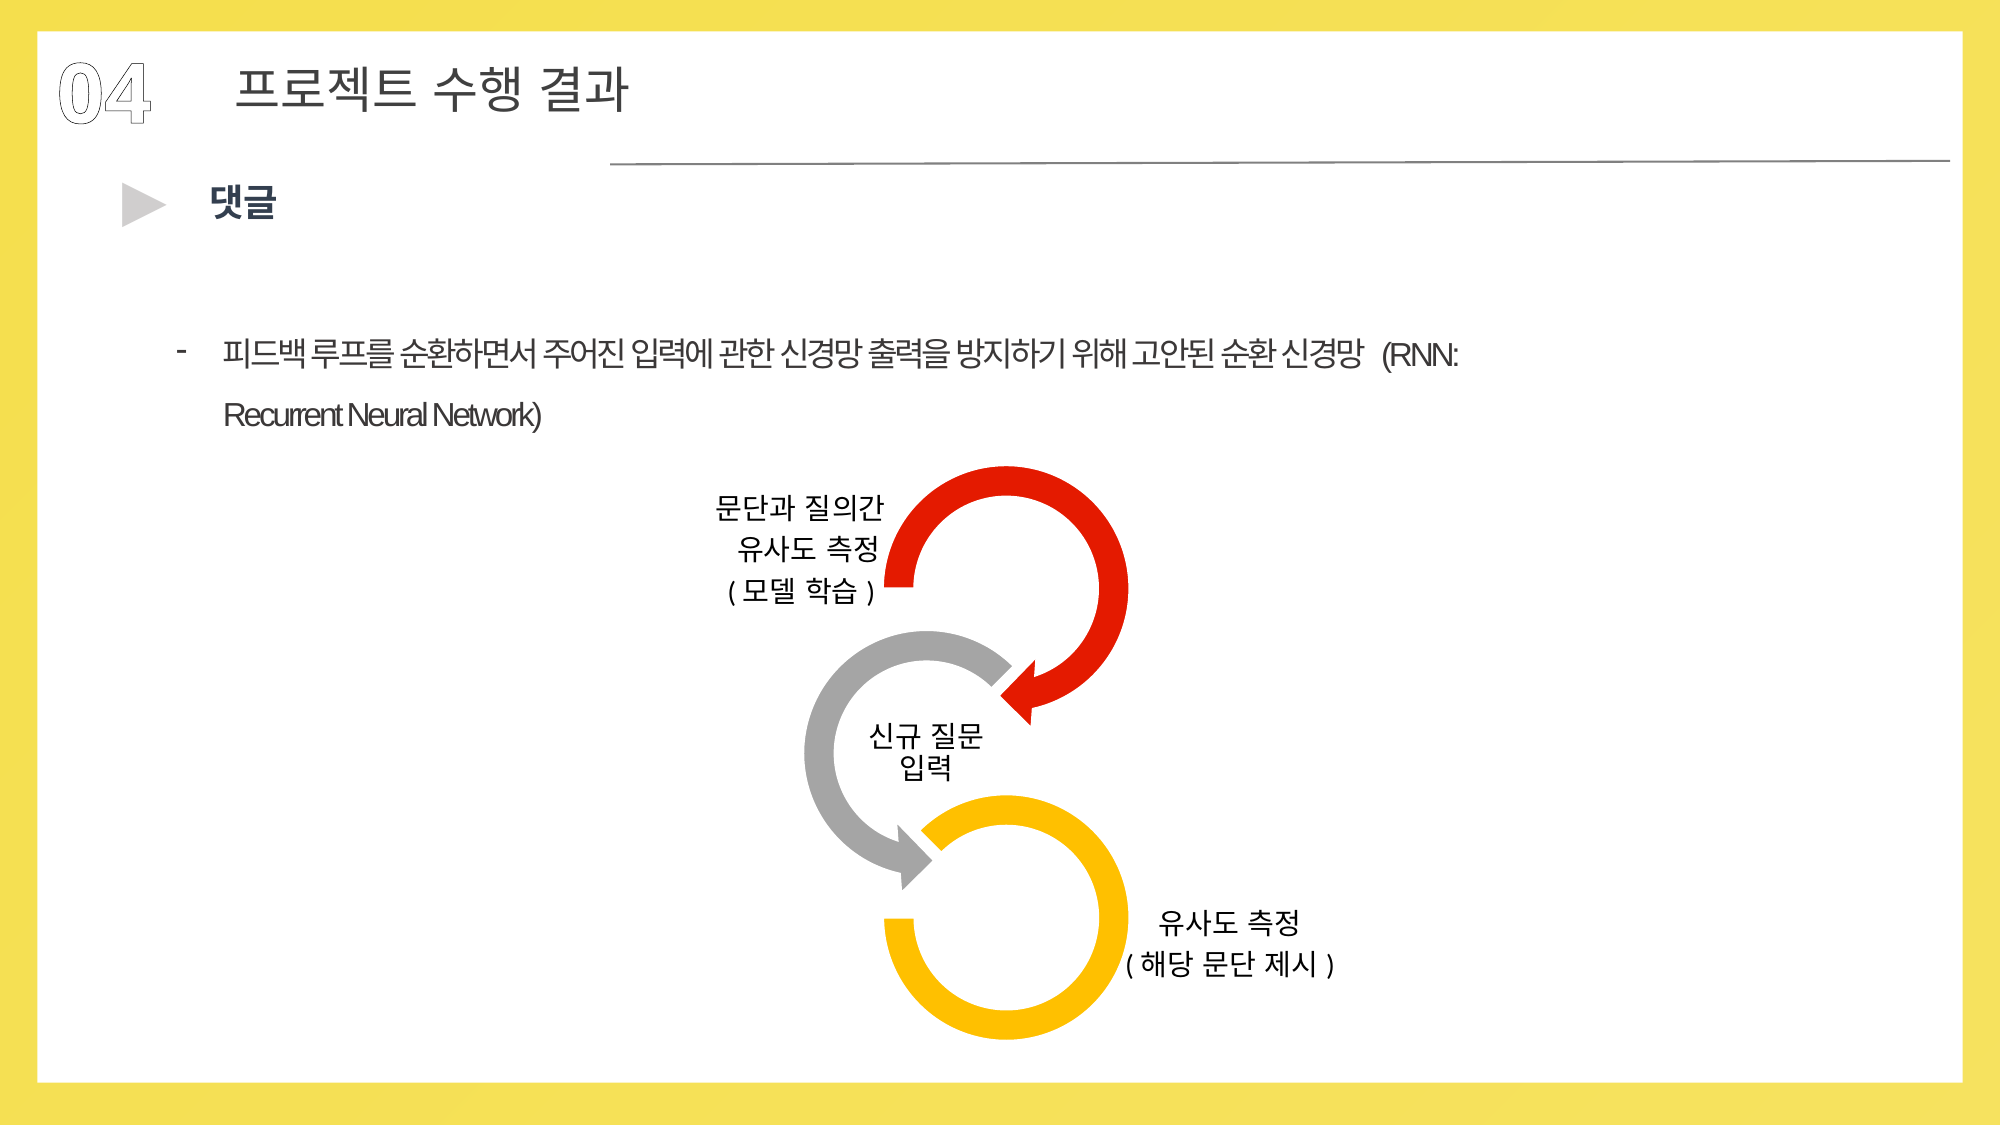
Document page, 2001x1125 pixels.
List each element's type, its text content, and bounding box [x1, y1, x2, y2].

text_box 피드백 루프를 순환하면서 주어진 입력에 관한 신경망 출력을 방지하기 위해 고안된 순환 신경망 (RNN: Recurrent Neural Network) [161, 306, 1573, 441]
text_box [468, 445, 1544, 1041]
text_box 프로젝트 수행 결과 [220, 51, 647, 127]
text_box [610, 160, 1951, 165]
text_box ▶ [108, 154, 191, 240]
text_box 댓글 [194, 171, 1550, 271]
text_box 04 [41, 32, 233, 148]
text_box [36, 30, 1964, 1084]
